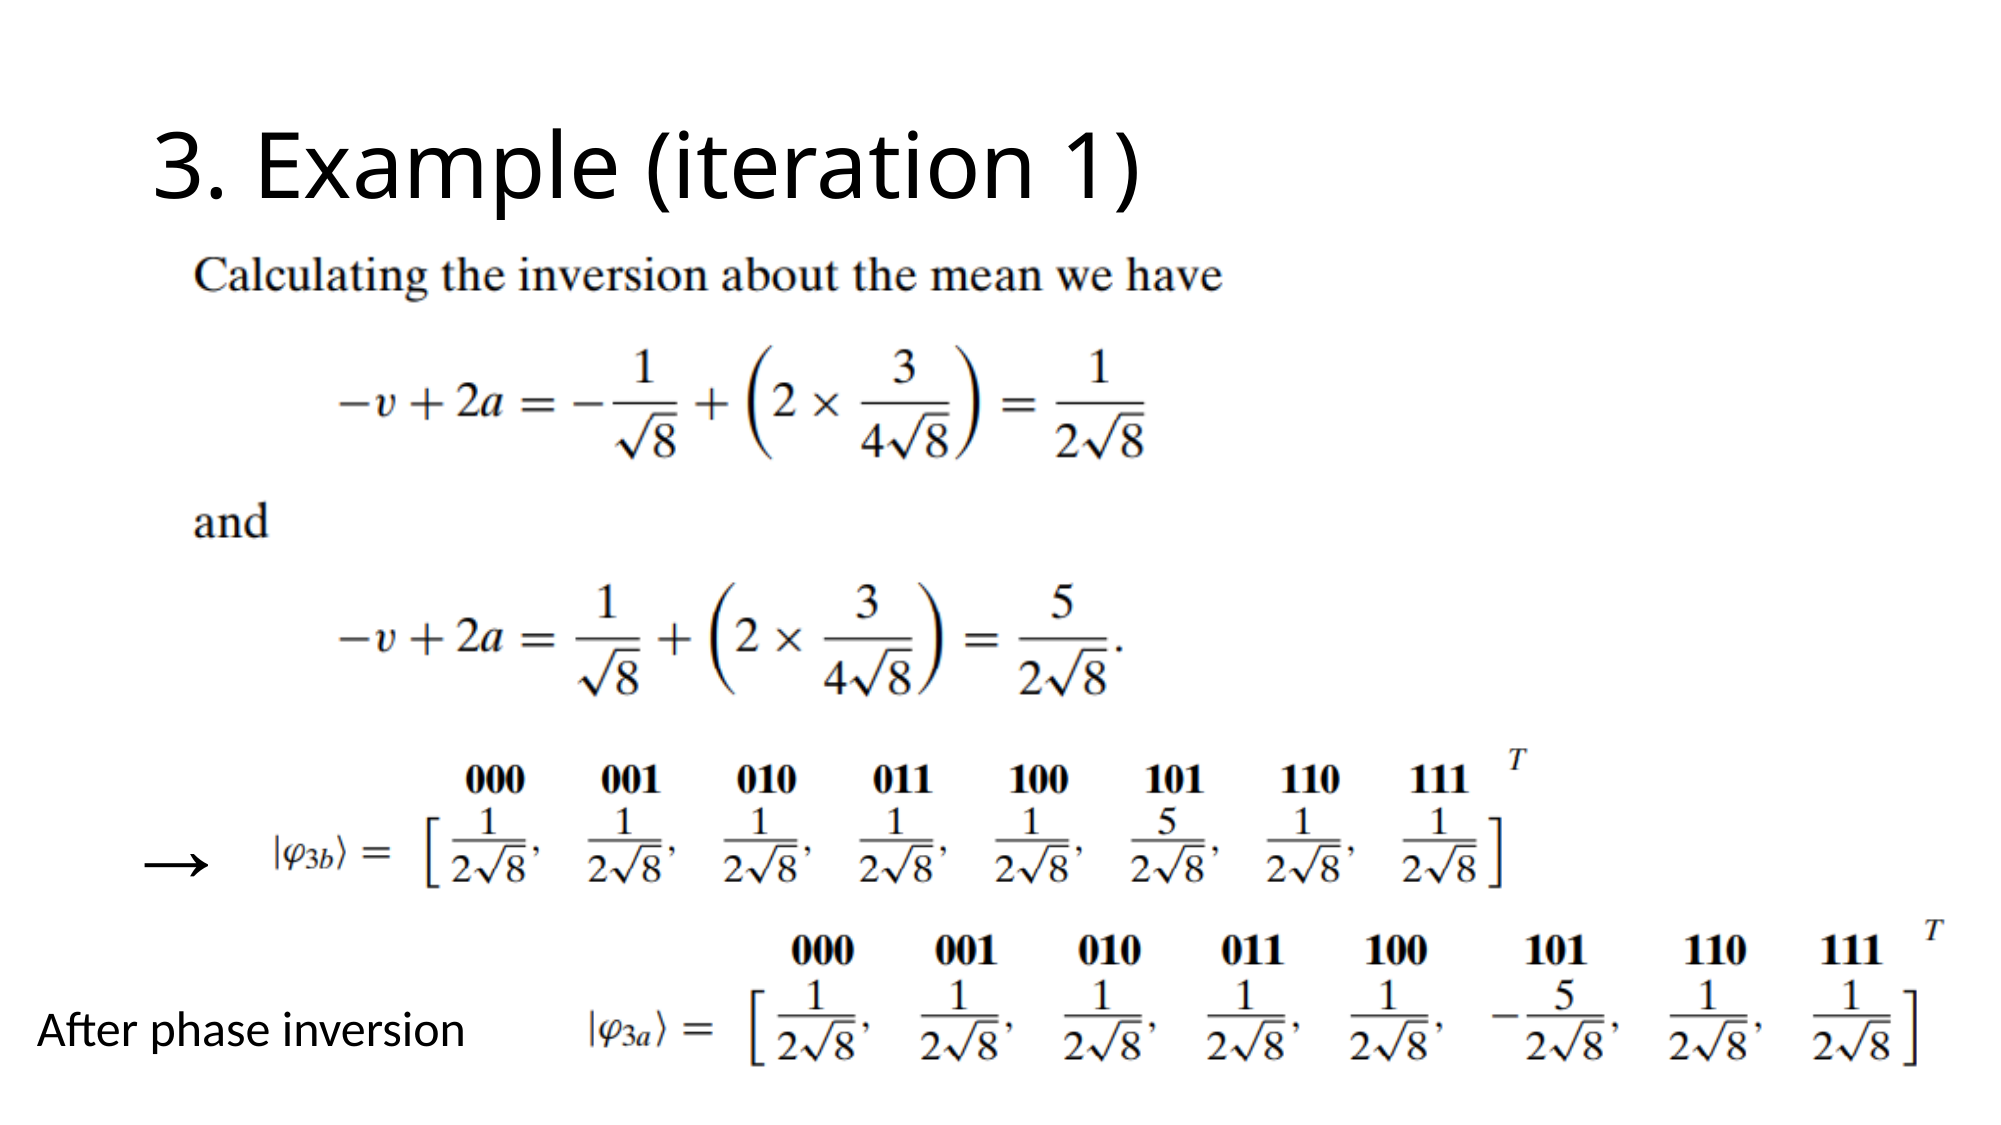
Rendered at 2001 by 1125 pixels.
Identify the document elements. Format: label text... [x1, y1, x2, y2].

picture [506, 908, 1948, 1084]
title 3. Example (iteration 1) [137, 59, 1863, 278]
text_box After phase inversion [22, 989, 506, 1064]
picture [139, 238, 1551, 905]
